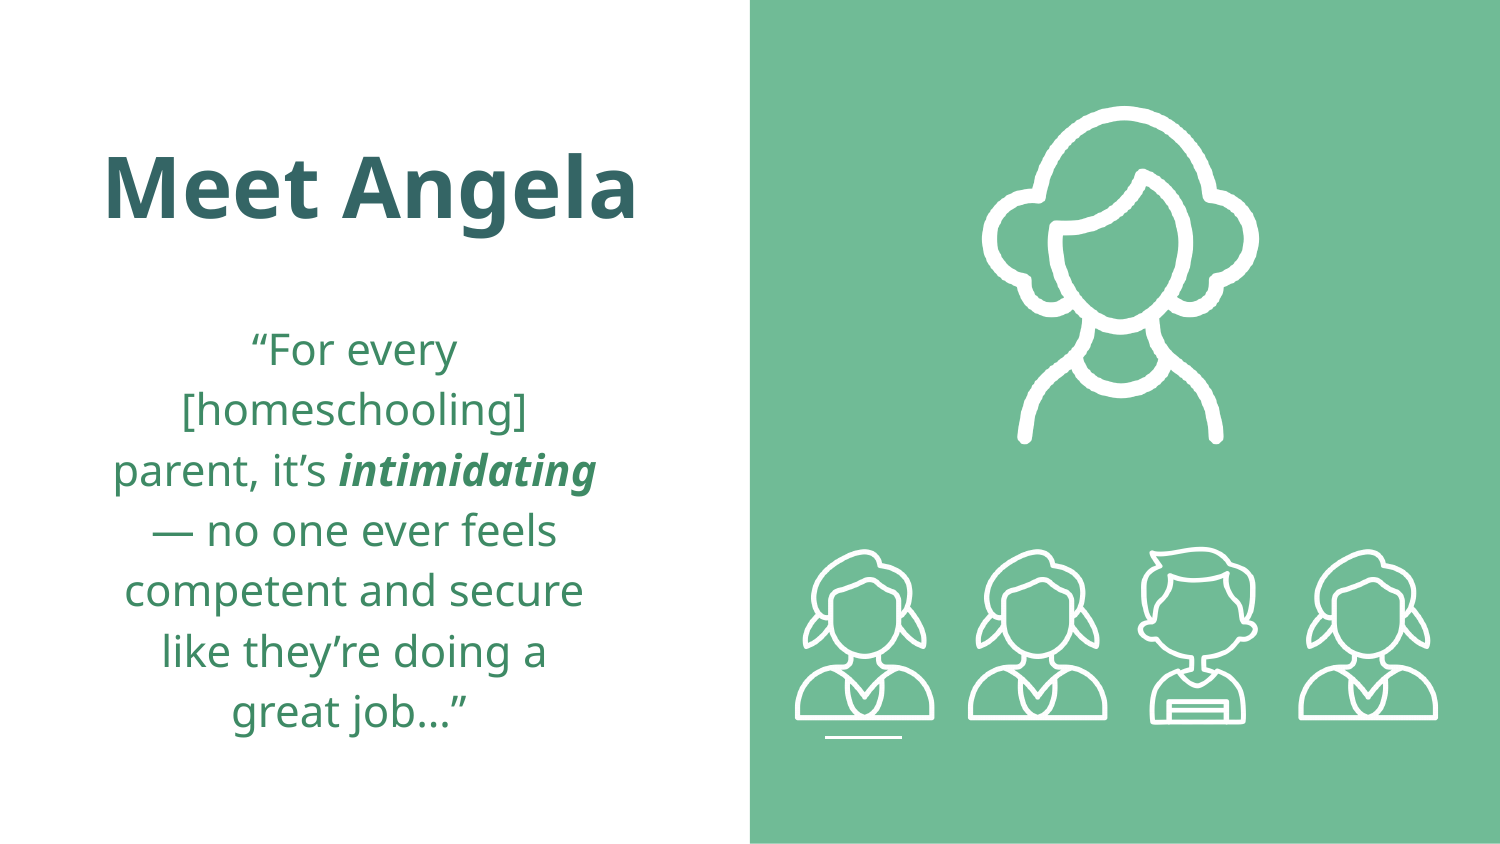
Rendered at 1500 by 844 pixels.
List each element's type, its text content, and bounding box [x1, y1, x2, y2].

text_box “For every [homeschooling] parent, it’s intimidating — no one ever feels competent and secure like they’re doing a great job…” [91, 298, 618, 752]
text_box Meet Angela [67, 0, 675, 844]
picture [1277, 538, 1451, 729]
picture [936, 58, 1305, 480]
picture [774, 538, 1276, 746]
